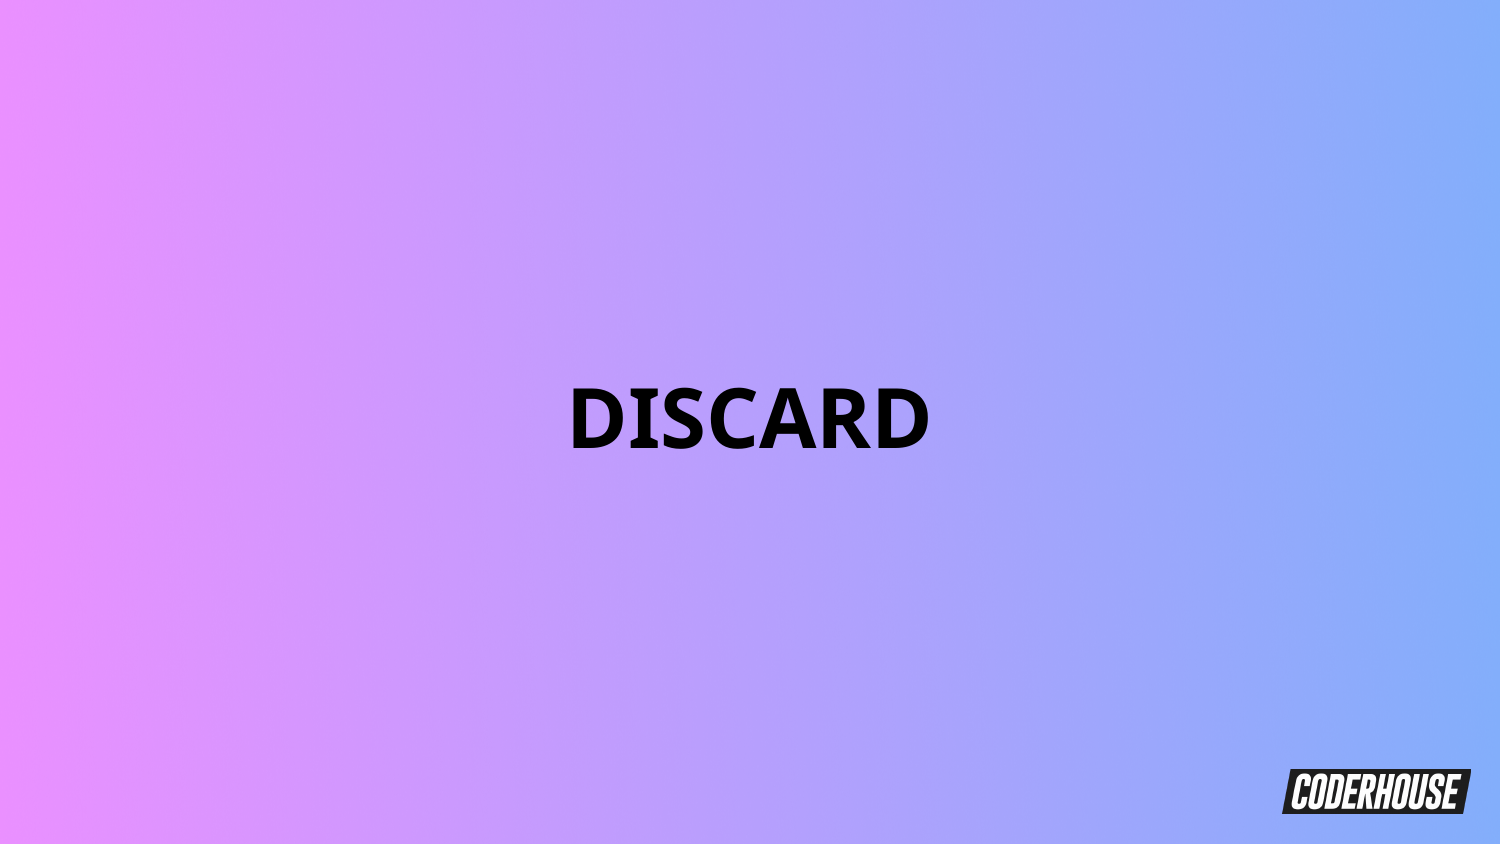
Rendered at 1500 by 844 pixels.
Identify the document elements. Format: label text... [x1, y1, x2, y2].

picture [0, 0, 1500, 844]
text_box DISCARD [239, 361, 1261, 482]
